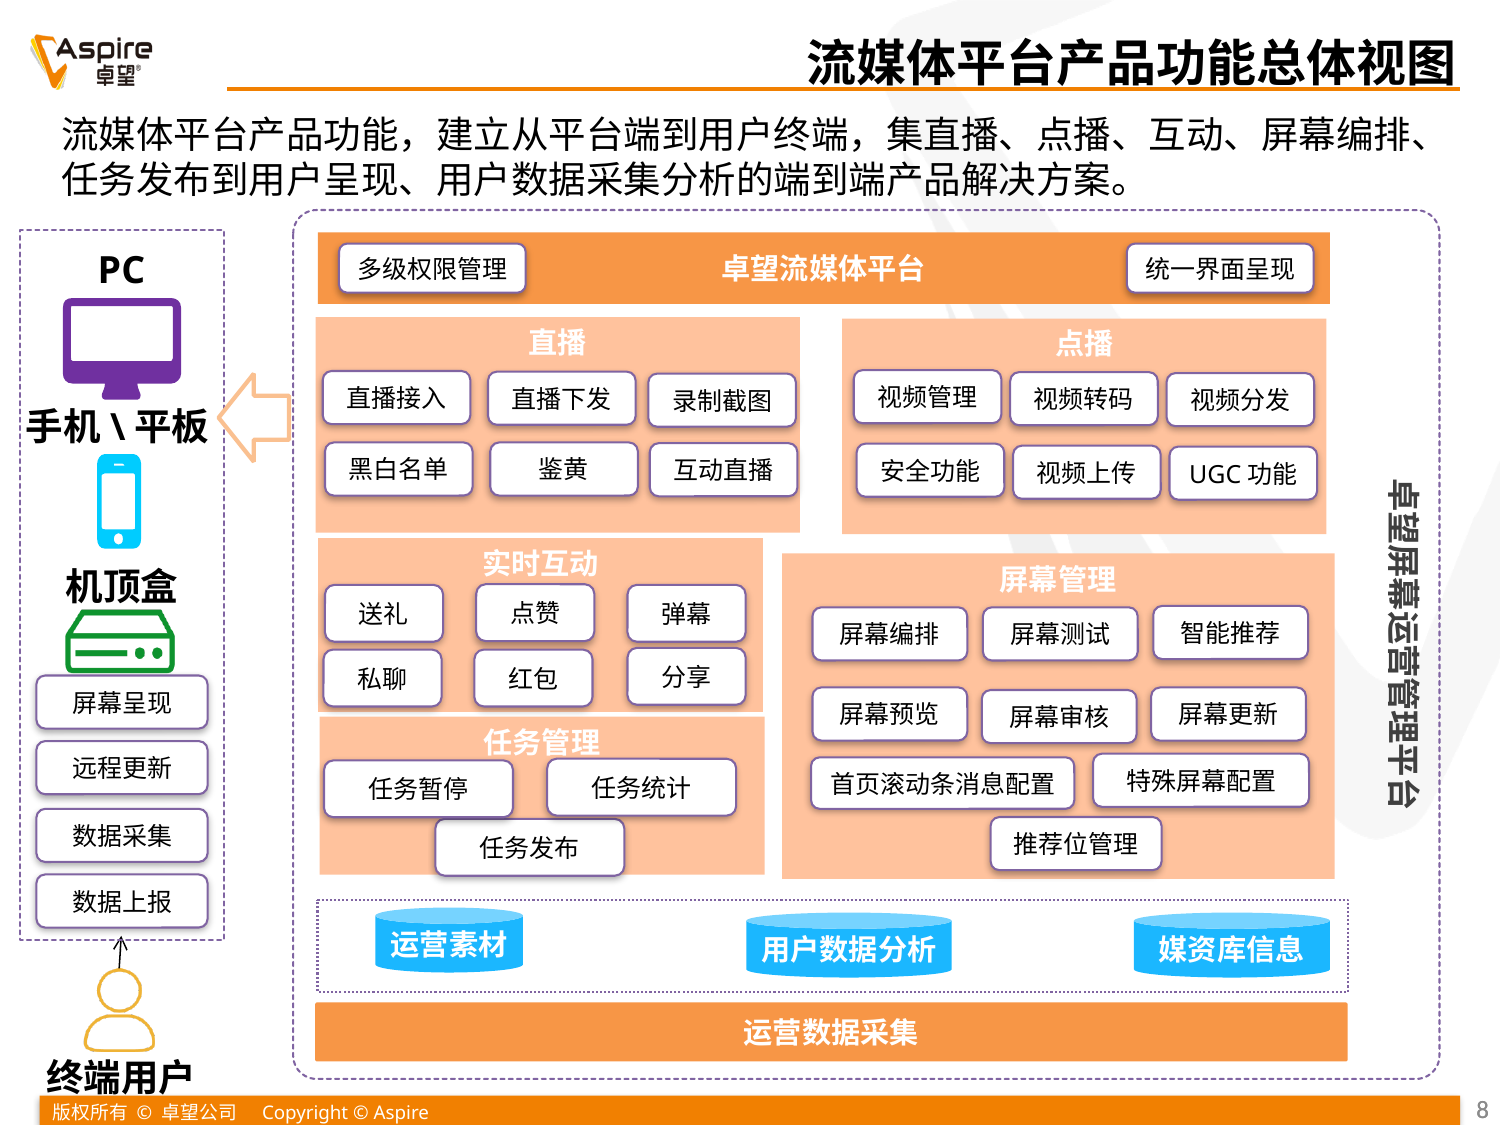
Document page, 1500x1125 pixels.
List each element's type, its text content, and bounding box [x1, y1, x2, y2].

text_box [317, 232, 1331, 305]
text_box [315, 316, 1162, 871]
picture [40, 594, 202, 688]
text_box 8 [1154, 1078, 1500, 1125]
text_box 流媒体平台产品功能，建立从平台端到用户终端，集直播、点播、互动、屏幕编排、任务发布到用户呈现、用户数据采集分析的端到端产品解决方案。 [53, 103, 1476, 209]
text_box [20, 230, 224, 940]
text_box 特殊屏幕配置 [1167, 752, 1310, 808]
text_box 视频分发 [1167, 372, 1316, 427]
text_box 机顶盒 [58, 555, 186, 592]
picture [27, 34, 156, 90]
text_box 屏幕更新 [1167, 686, 1307, 742]
text_box 数据采集 [35, 808, 209, 863]
text_box 数据上报 [35, 873, 209, 929]
text_box [218, 373, 289, 462]
list 流媒体平台产品功能总体视图 [377, 24, 1472, 80]
picture [77, 968, 162, 1053]
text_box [118, 935, 122, 969]
text_box 点播 [1165, 318, 1327, 535]
text_box 远程更新 [35, 740, 209, 795]
text_box [62, 298, 182, 395]
text_box 屏幕呈现 [35, 679, 209, 730]
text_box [317, 899, 1349, 993]
text_box UGC功能 [1168, 445, 1318, 501]
text_box 手机\平板 [18, 395, 217, 456]
text_box 屏幕管理 [1160, 553, 1335, 879]
text_box 卓望屏幕运营管理平台 [293, 210, 1440, 1079]
text_box 智能推荐 [1167, 605, 1309, 660]
text_box PC [90, 238, 153, 298]
text_box [97, 456, 142, 549]
text_box 终端用户 [38, 1046, 204, 1107]
